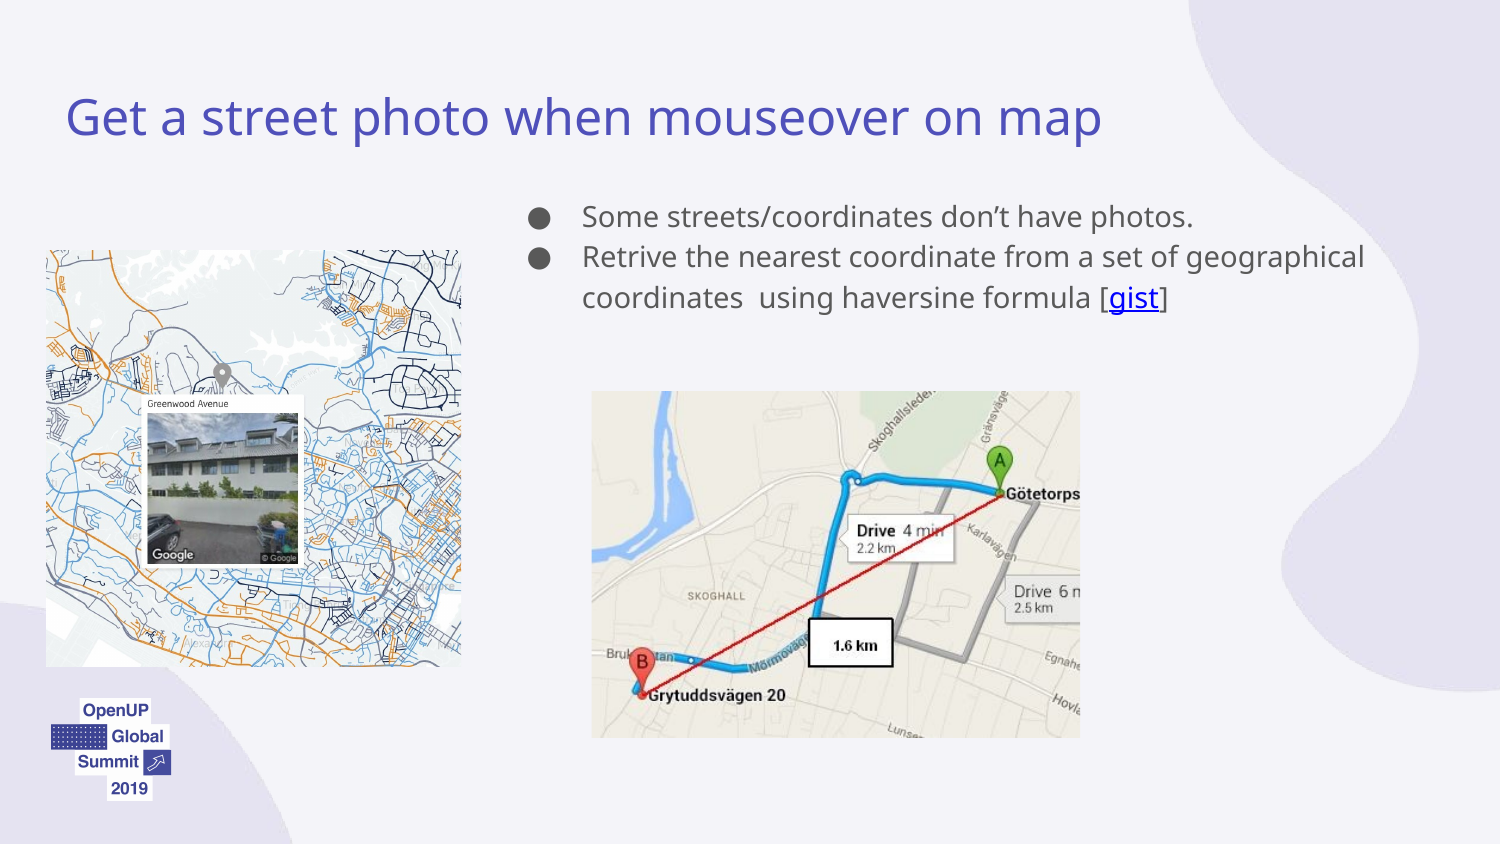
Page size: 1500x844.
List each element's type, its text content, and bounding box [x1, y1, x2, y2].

text_box [46, 250, 462, 667]
text_box [591, 391, 1081, 738]
picture [0, 0, 1500, 844]
text_box Some streets/coordinates don’t have photos. Retrive the nearest coordinate from a set of geographical coordinates using haversine formula [gist] [524, 185, 1387, 312]
title Get a street photo when mouseover on map [63, 82, 1500, 148]
